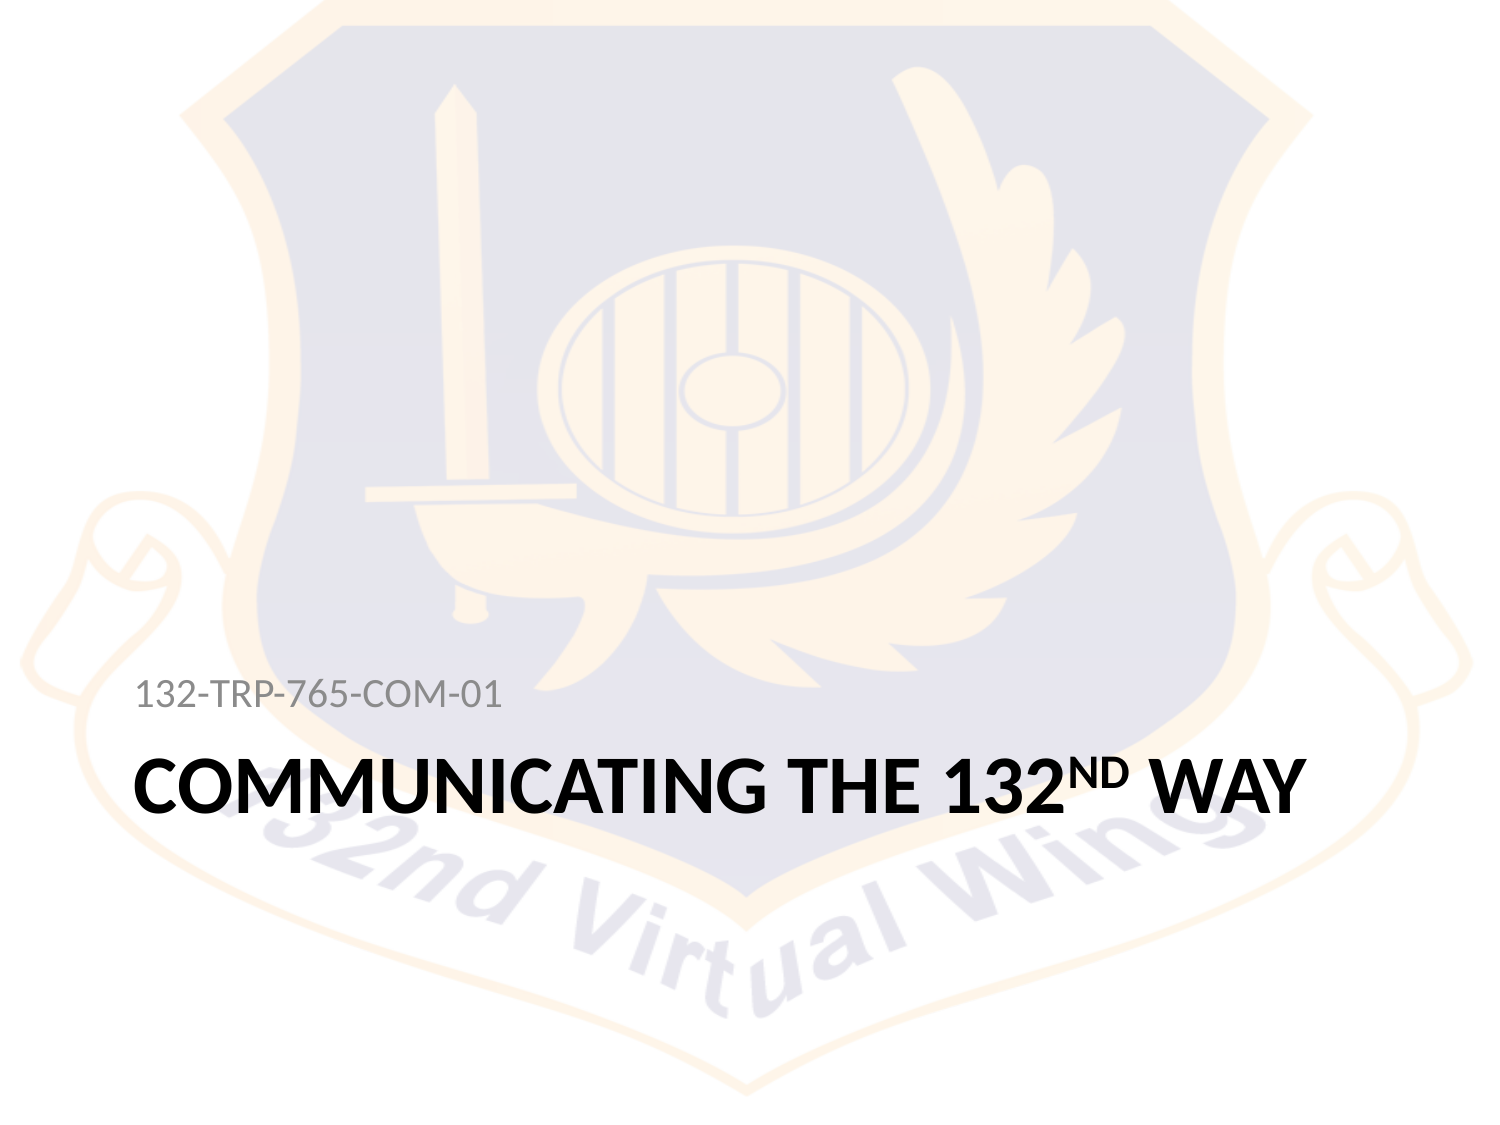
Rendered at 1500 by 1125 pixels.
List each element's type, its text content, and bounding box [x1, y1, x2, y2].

list 132-TRP-765-COM-01 [118, 476, 1394, 723]
title Communicating the 132nd way [118, 723, 1394, 947]
